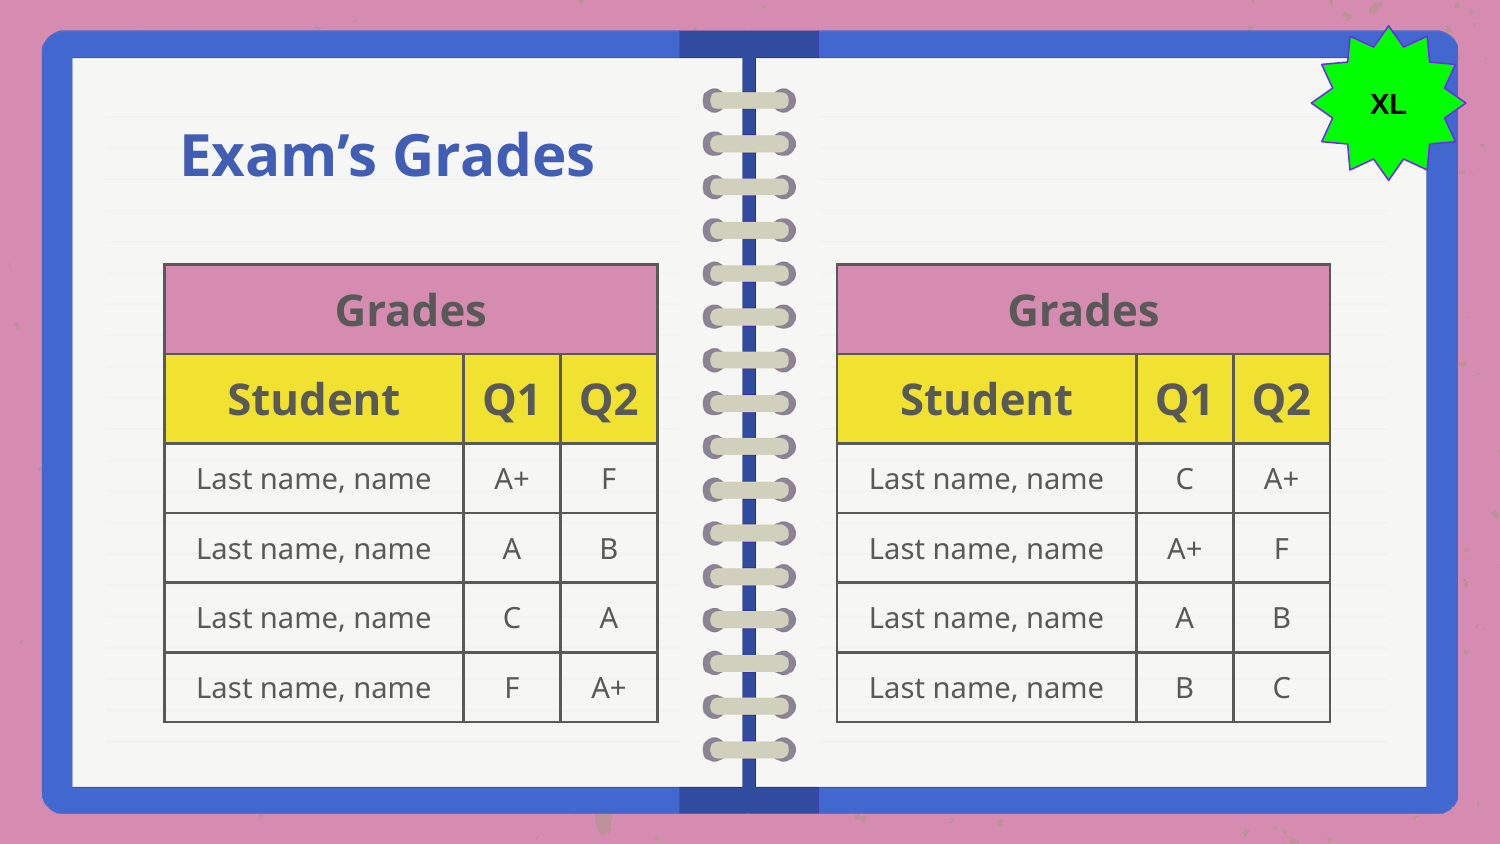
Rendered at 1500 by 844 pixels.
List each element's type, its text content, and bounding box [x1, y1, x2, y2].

table_cell A [562, 584, 656, 651]
table_cell Q2 [562, 355, 656, 442]
title Exam’s Grades [164, 116, 670, 272]
table_cell Q1 [465, 355, 559, 442]
table_cell Last name, name [166, 514, 462, 581]
table_cell Q2 [1235, 355, 1329, 442]
picture [41, 30, 1458, 814]
table_cell A+ [465, 445, 559, 512]
table_cell Last name, name [838, 514, 1135, 581]
table_cell Student [838, 355, 1135, 442]
table_cell F [465, 654, 559, 721]
table_cell B [1235, 584, 1329, 651]
table_cell C [1235, 654, 1329, 721]
table_cell Q1 [1138, 355, 1232, 442]
table_cell Last name, name [166, 654, 462, 721]
table_header Grades [838, 266, 1329, 353]
table_cell Student [166, 355, 462, 442]
table_cell A [465, 514, 559, 581]
table_cell A [1138, 584, 1232, 651]
table_cell F [562, 445, 656, 512]
table_cell Last name, name [838, 445, 1135, 512]
table_cell C [1138, 445, 1232, 512]
table_cell A+ [1138, 514, 1232, 581]
text_box XL [1311, 25, 1466, 181]
table_cell Last name, name [838, 654, 1135, 721]
table_cell Last name, name [166, 445, 462, 512]
table_cell Last name, name [838, 584, 1135, 651]
table_cell A+ [562, 654, 656, 721]
table_cell C [465, 584, 559, 651]
table_cell B [562, 514, 656, 581]
table_cell F [1235, 514, 1329, 581]
picture [1393, 30, 1458, 96]
table_cell B [1138, 654, 1232, 721]
table_cell A+ [1235, 445, 1329, 512]
table_header Grades [166, 266, 656, 353]
table_cell Last name, name [166, 584, 462, 651]
